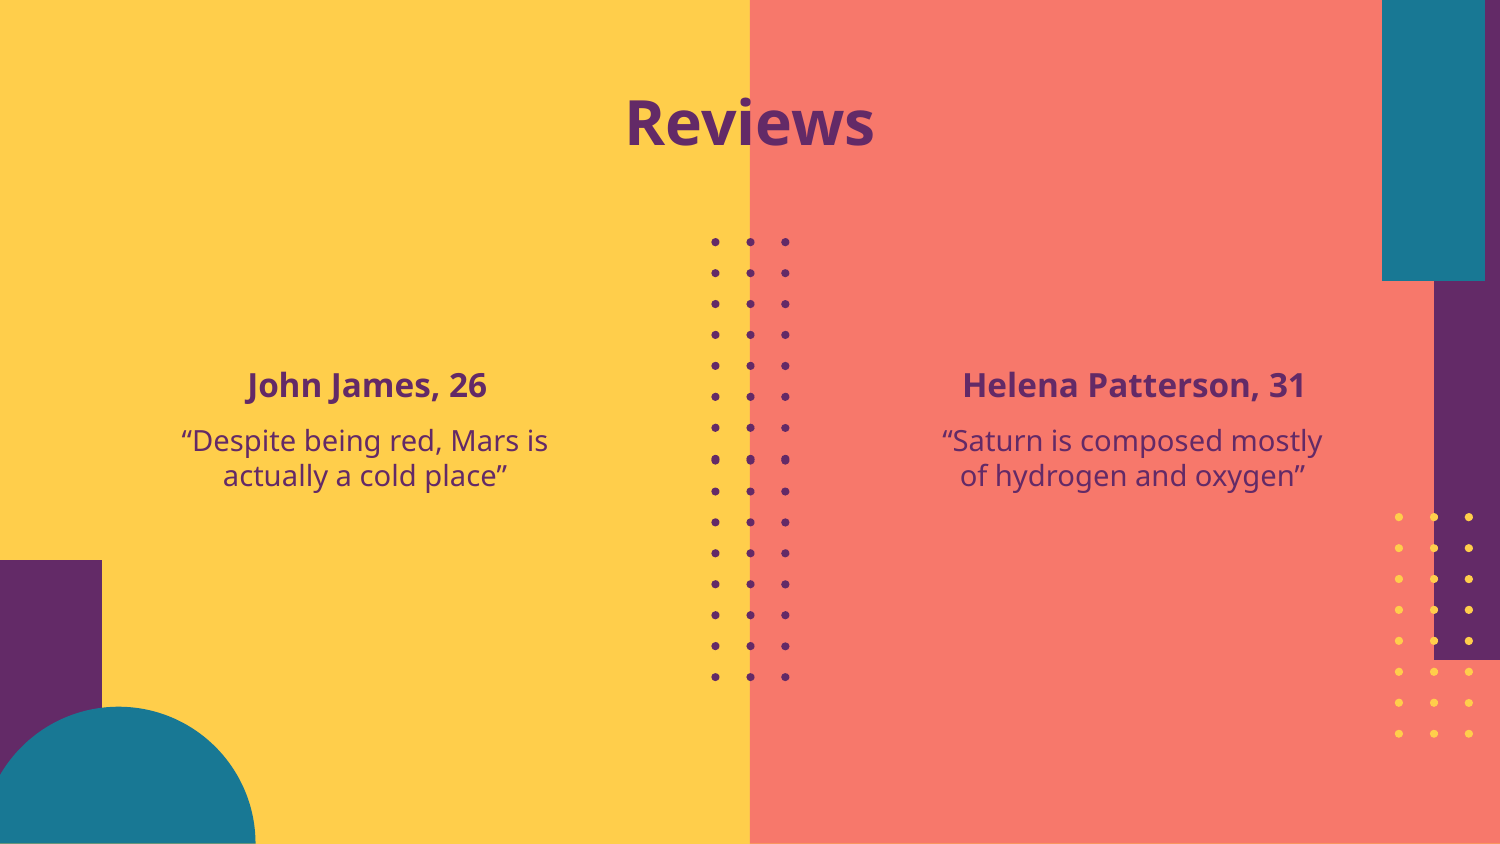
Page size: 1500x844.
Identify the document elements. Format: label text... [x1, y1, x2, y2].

subtitle “Saturn is composed mostly of hydrogen and oxygen” [910, 407, 1356, 519]
title Reviews [118, 67, 1383, 180]
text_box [711, 456, 792, 682]
subtitle “Despite being red, Mars is actually a cold place” [142, 406, 588, 519]
title John James, 26 [144, 324, 590, 420]
title Helena Patterson, 31 [912, 324, 1358, 420]
